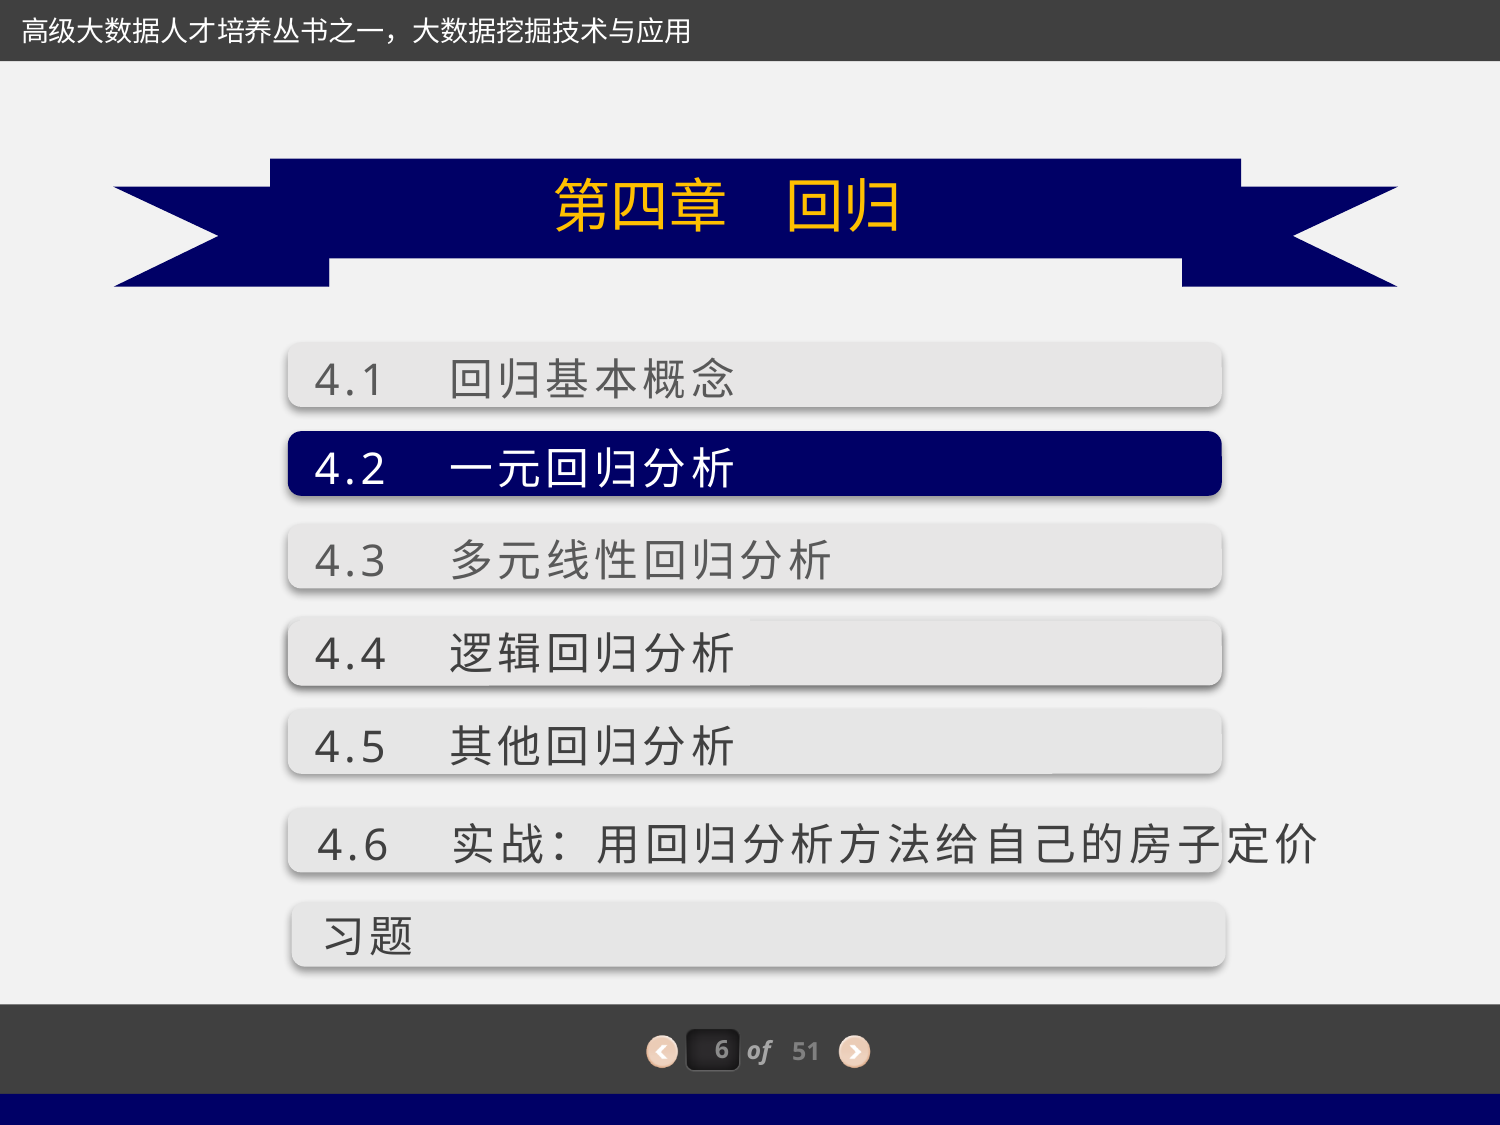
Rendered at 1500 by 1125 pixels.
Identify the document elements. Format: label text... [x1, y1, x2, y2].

text_box [0, 1003, 1500, 1093]
picture [683, 1025, 744, 1076]
text_box 6 [394, 1020, 745, 1081]
text_box [0, 1093, 1500, 1125]
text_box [287, 431, 1222, 501]
picture [644, 1033, 679, 1069]
text_box of [745, 1027, 786, 1072]
text_box 51 [777, 1028, 836, 1073]
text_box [287, 709, 1222, 779]
text_box [0, 0, 1500, 62]
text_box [287, 618, 1222, 687]
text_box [287, 807, 1337, 878]
text_box 高级大数据人才培养丛书之一，大数据挖掘技术与应用 [6, 6, 709, 55]
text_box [287, 523, 1222, 594]
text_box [113, 158, 1399, 287]
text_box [287, 342, 1222, 413]
picture [837, 1033, 872, 1069]
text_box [291, 901, 1226, 970]
